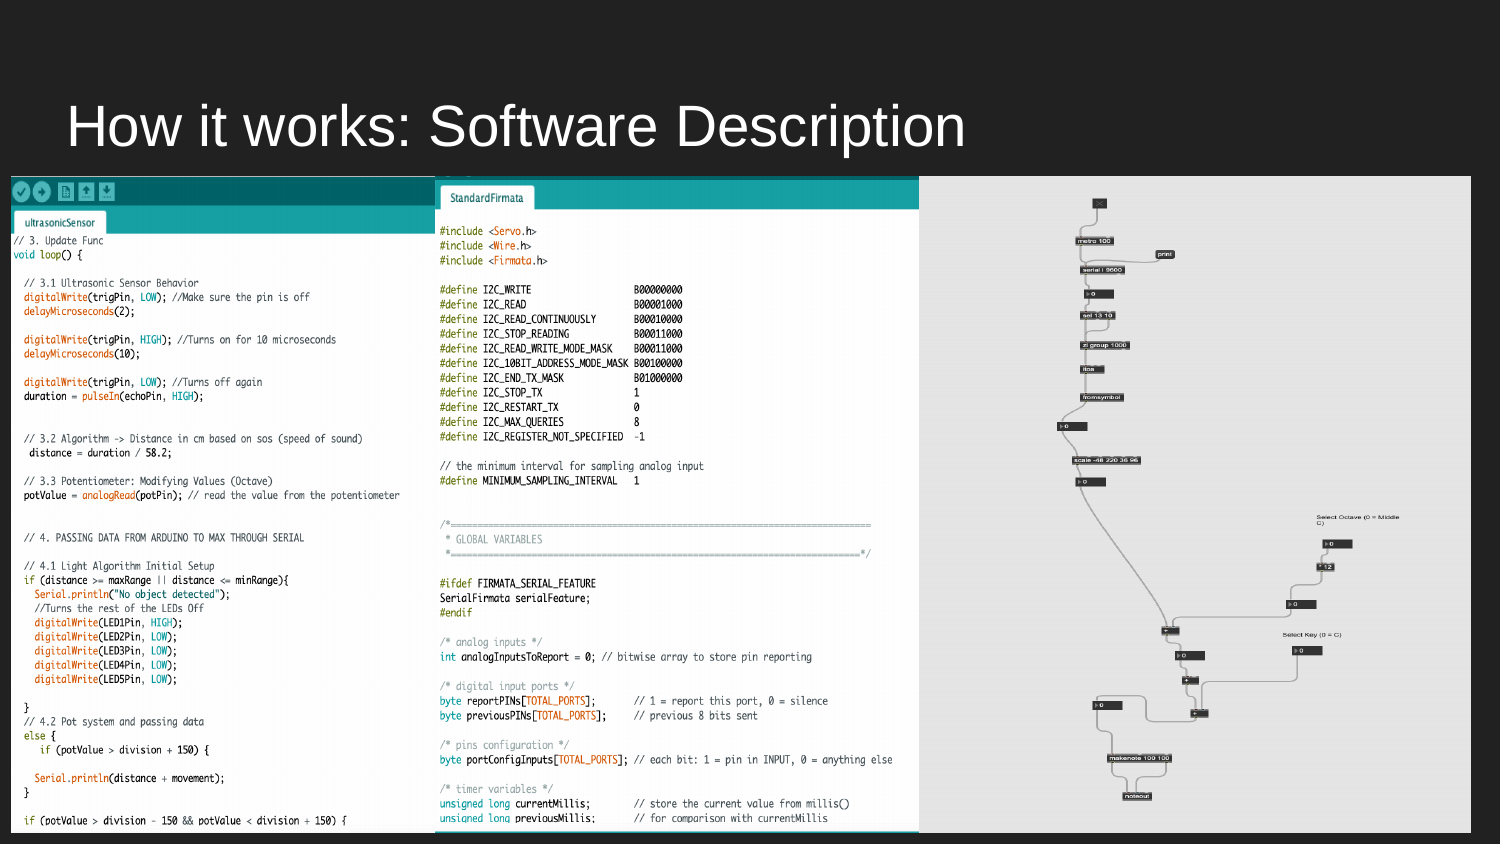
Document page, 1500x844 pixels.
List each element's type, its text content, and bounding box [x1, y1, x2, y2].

picture [11, 175, 1471, 833]
title How it works: Software Description [51, 72, 1449, 167]
